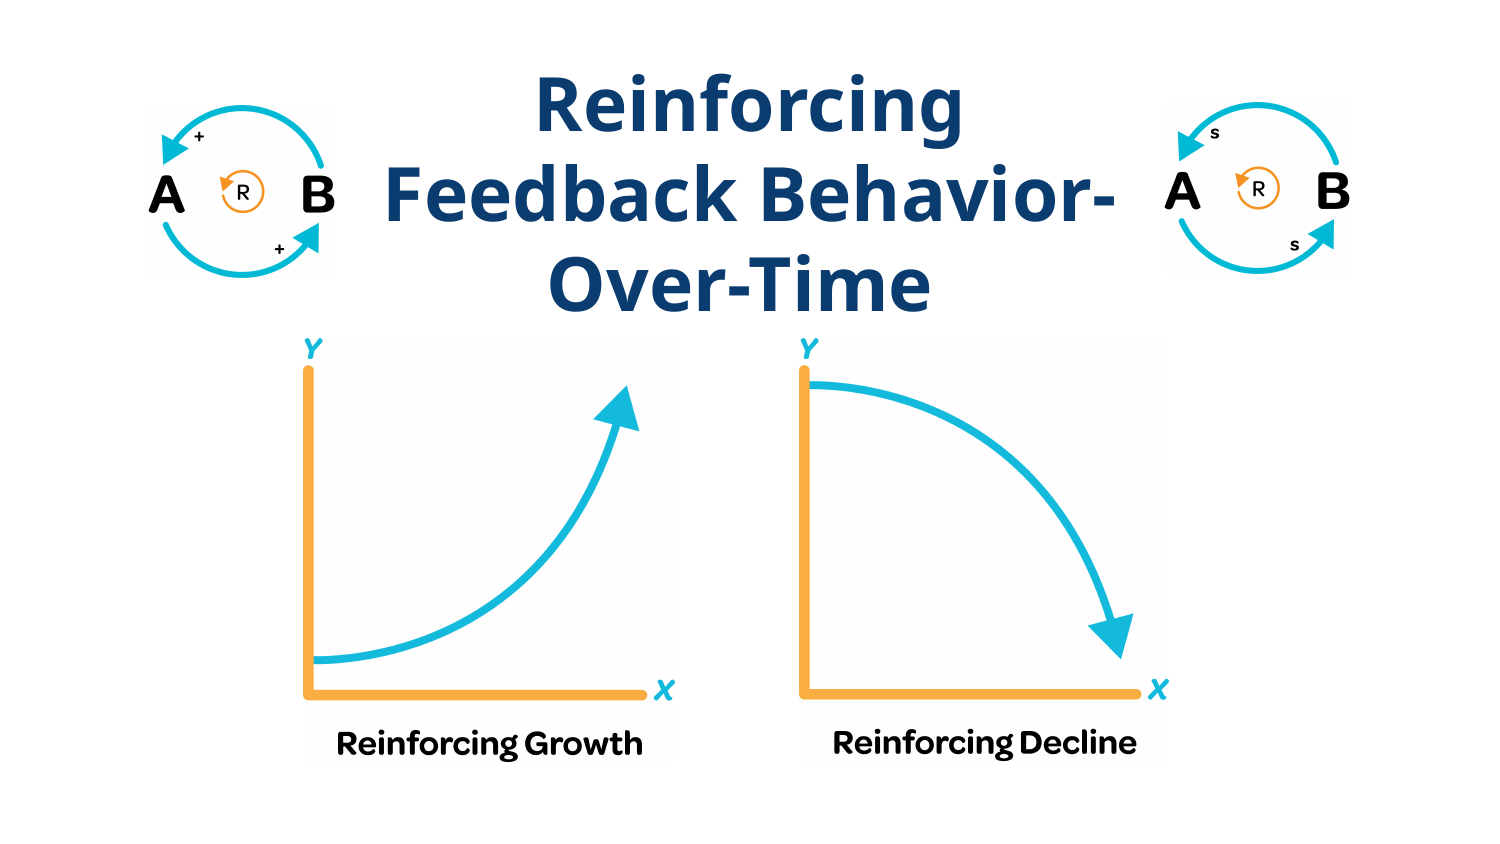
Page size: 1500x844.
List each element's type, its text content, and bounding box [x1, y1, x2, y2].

picture [798, 338, 1169, 762]
picture [148, 105, 336, 278]
picture [303, 338, 675, 764]
title Reinforcing Feedback Behavior-Over-Time [335, 91, 1165, 291]
picture [1164, 102, 1351, 274]
